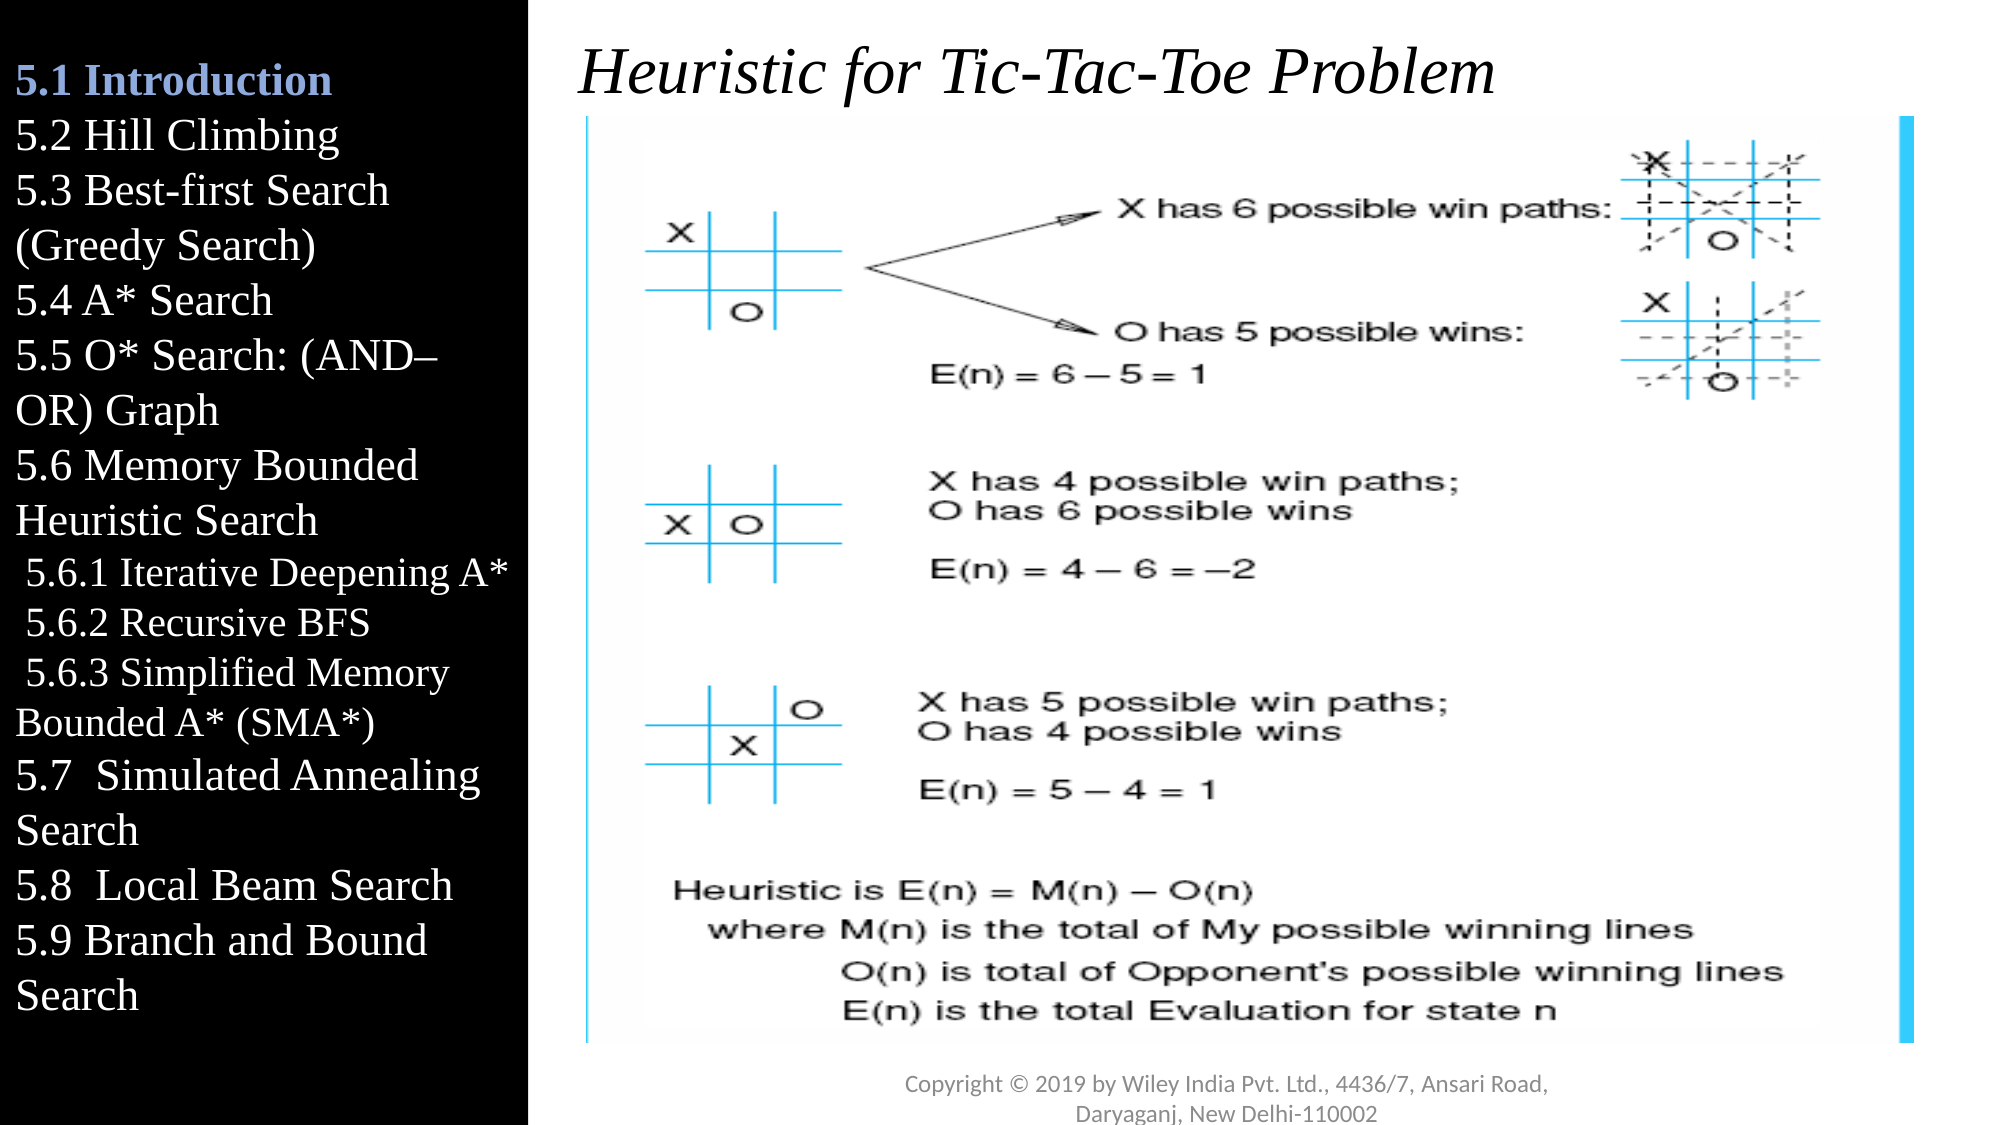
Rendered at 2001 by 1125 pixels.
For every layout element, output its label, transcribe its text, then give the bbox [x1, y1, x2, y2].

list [586, 116, 1914, 1043]
footer Copyright © 2019 by Wiley India Pvt. Ltd., 4436/7, Ansari Road, Daryaganj, New Delhi-110002 [889, 1067, 1565, 1125]
text_box 5.1 Introduction 5.2 Hill Climbing 5.3 Best-first Search (Greedy Search) 5.4 A* Search 5.5 O* Search: (AND–OR) Graph 5.6 Memory Bounded Heuristic Search 5.6.1 Iterative Deepening A* 5.6.2 Recursive BFS 5.6.3 Simplified Memory Bounded A* (SMA*) 5.7 Simulated Annealing Search 5.8 Local Beam Search 5.9 Branch and Bound Search [0, 0, 529, 1125]
title Heuristic for Tic-Tac-Toe Problem [563, 27, 1891, 116]
